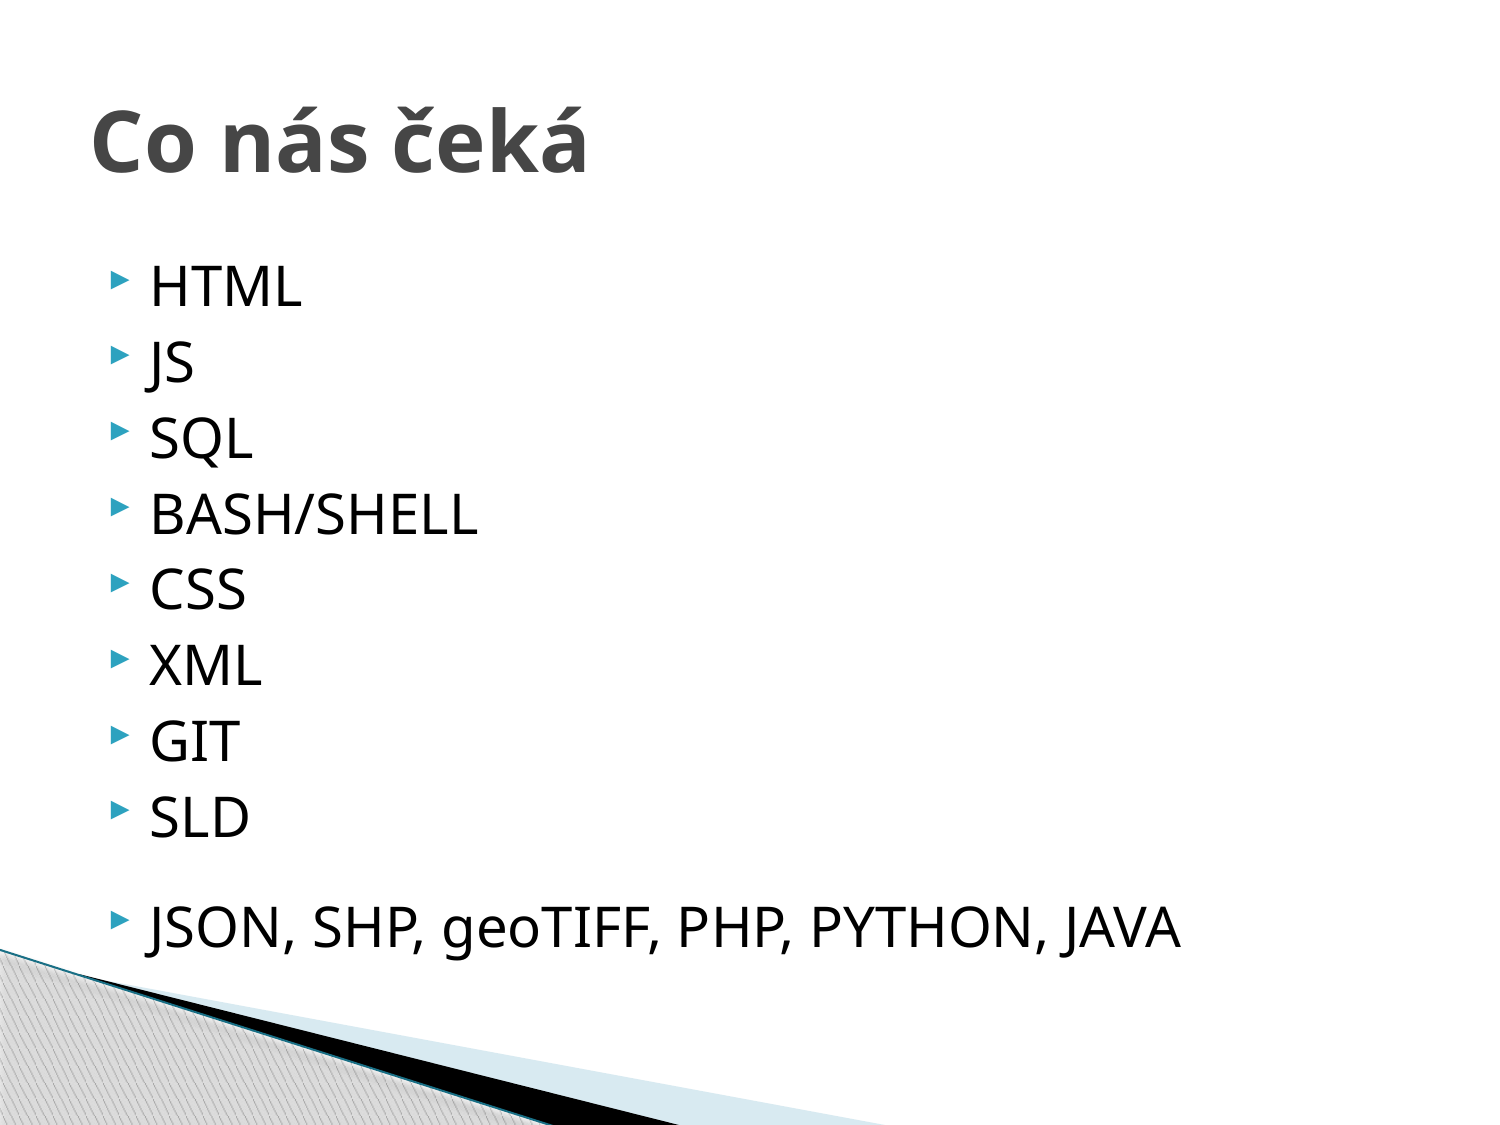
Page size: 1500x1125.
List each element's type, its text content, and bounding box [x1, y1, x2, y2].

title Co nás čeká [75, 45, 1425, 233]
list HTML JS SQL BASH/SHELL CSS XML GIT SLD JSON, SHP, geoTIFF, PHP, PYTHON, JAVA [75, 243, 1425, 986]
